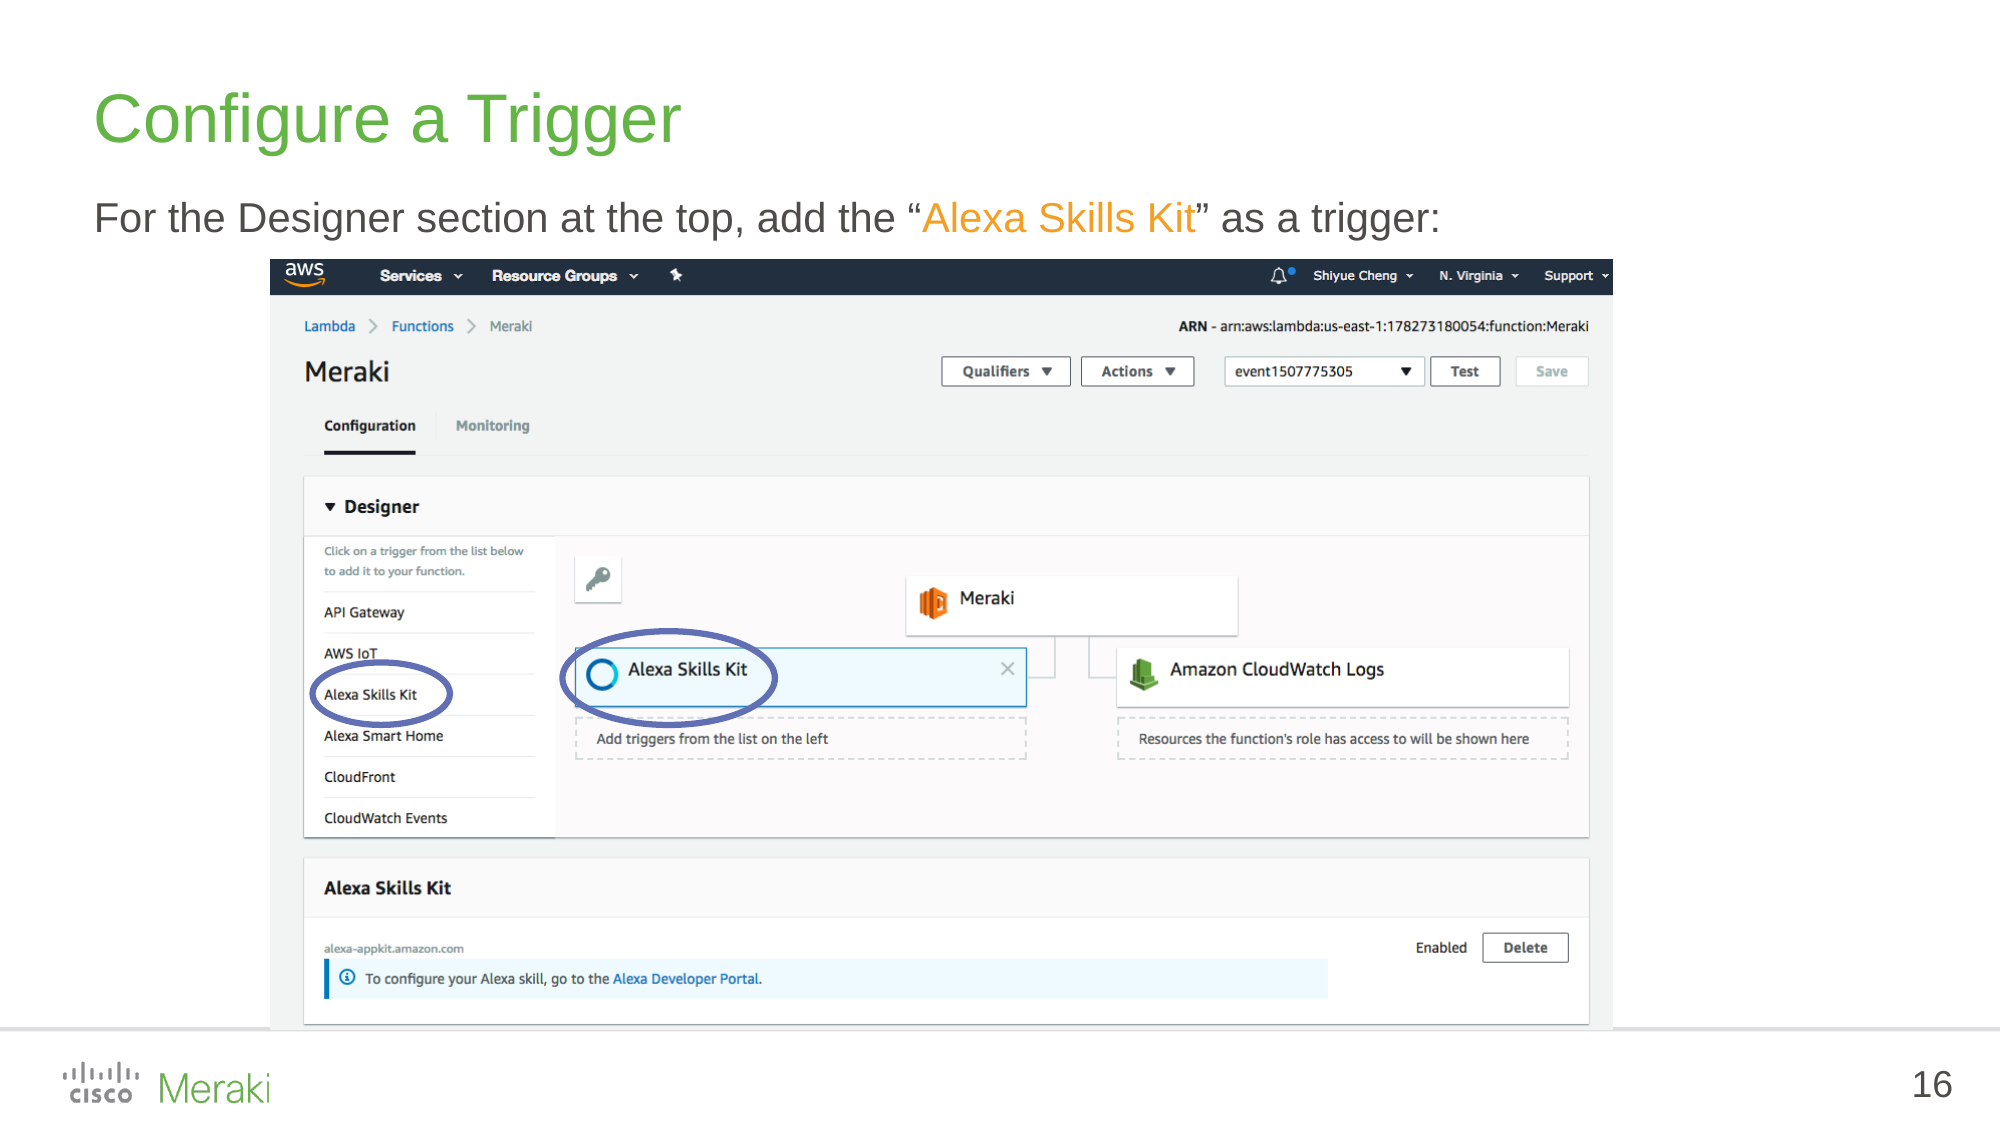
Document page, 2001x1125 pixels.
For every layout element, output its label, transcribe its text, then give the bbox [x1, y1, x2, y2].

picture [270, 259, 1613, 1030]
picture [63, 1061, 269, 1103]
title Configure a Trigger [78, 76, 1804, 157]
list For the Designer section at the top, add the “Alexa Skills Kit” as a trigger: [79, 189, 1804, 997]
slide_number 16 [1896, 1052, 1975, 1105]
